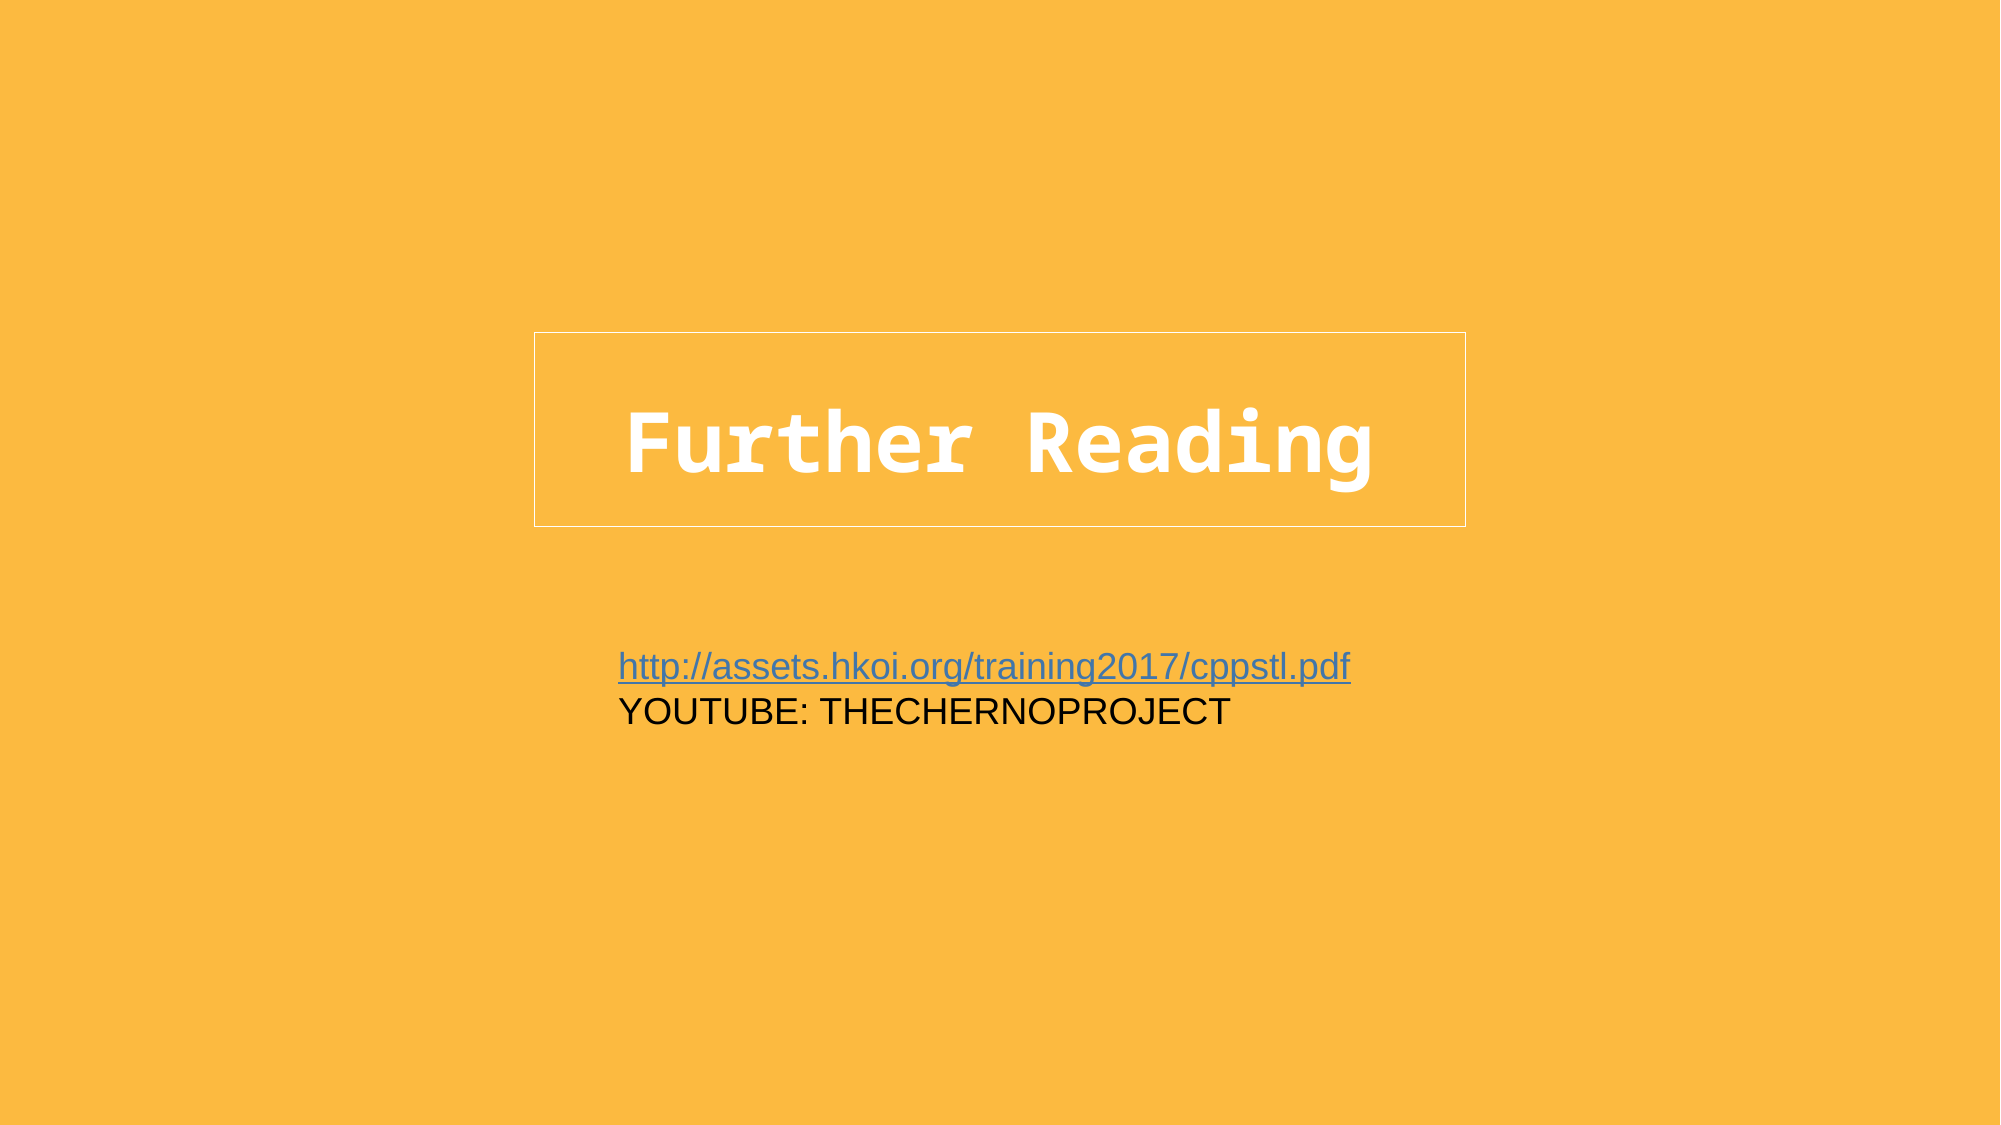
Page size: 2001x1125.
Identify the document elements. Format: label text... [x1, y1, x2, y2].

text_box http://assets.hkoi.org/training2017/cppstl.pdf YOUTUBE: THECHERNOPROJECT [603, 634, 1366, 740]
text_box Further Reading [534, 332, 1466, 527]
